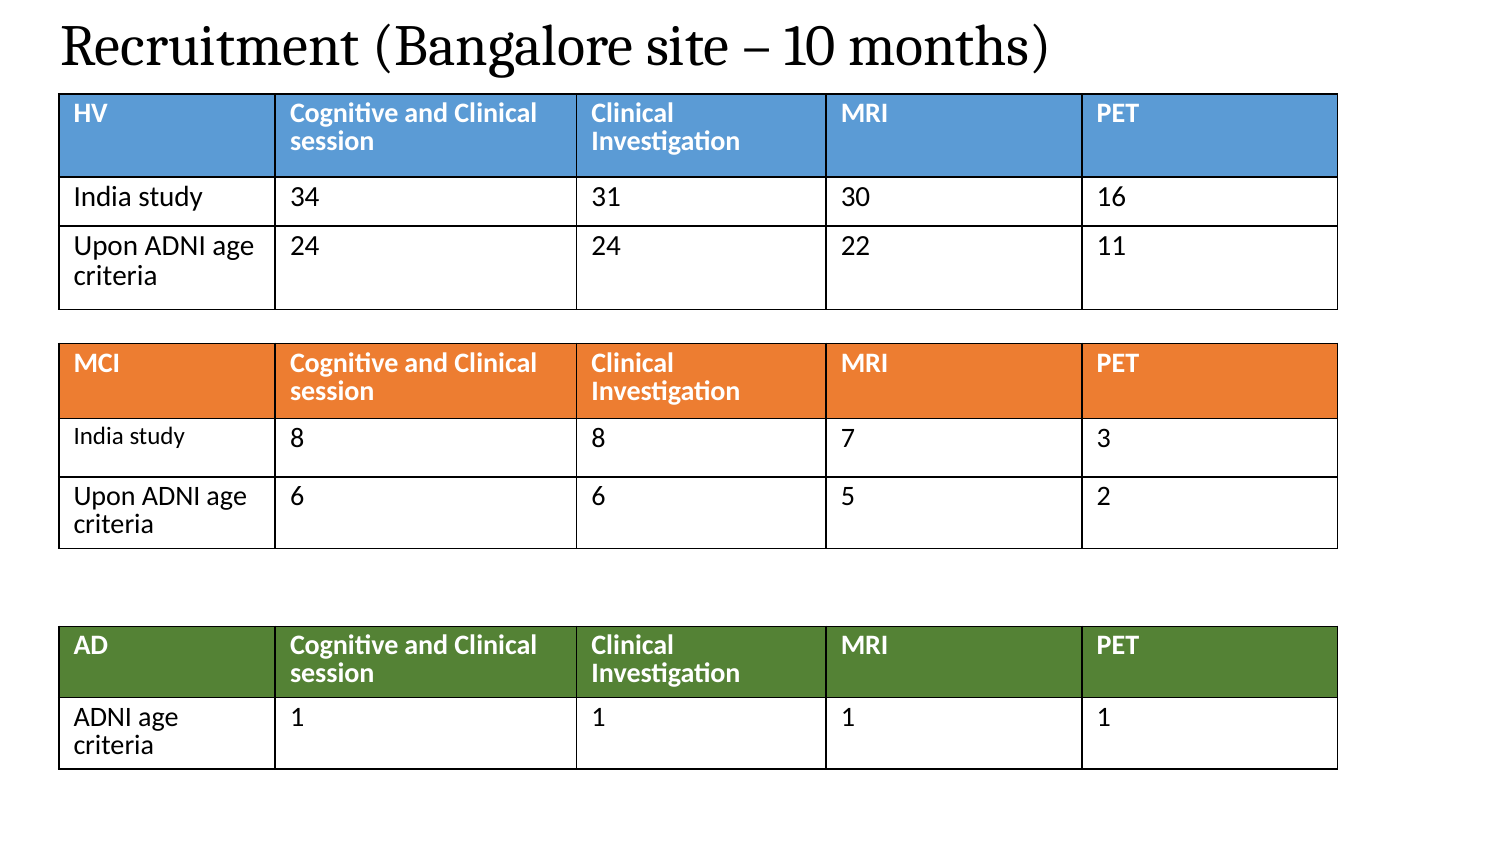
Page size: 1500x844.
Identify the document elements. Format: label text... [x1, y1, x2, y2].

table_header MRI [827, 95, 1081, 176]
table_cell 34 [276, 178, 576, 225]
table_cell India study [60, 419, 274, 476]
table_cell 24 [276, 227, 576, 309]
table_cell 2 [1083, 478, 1337, 548]
table_cell 3 [1083, 419, 1337, 476]
table_cell India study [60, 178, 274, 225]
table_header AD [60, 627, 274, 697]
table_cell 30 [827, 178, 1081, 225]
table_header Clinical Investigation [577, 95, 825, 176]
table_cell 7 [827, 419, 1081, 476]
table_cell 31 [577, 178, 825, 225]
table_cell 11 [1083, 227, 1337, 309]
table_header PET [1083, 627, 1337, 697]
table_header Clinical Investigation [577, 627, 825, 697]
table_cell 8 [276, 419, 576, 476]
table_cell 5 [827, 478, 1081, 548]
table_cell Upon ADNI age criteria [60, 227, 274, 309]
table_header MRI [827, 627, 1081, 697]
table_cell 1 [1083, 698, 1337, 768]
table_cell 1 [577, 698, 825, 768]
table_cell ADNI age criteria [60, 698, 274, 768]
table_header Cognitive and Clinical session [276, 344, 576, 418]
table_cell 16 [1083, 178, 1337, 225]
table_header PET [1083, 344, 1337, 418]
table_header MCI [60, 344, 274, 418]
table_cell 8 [577, 419, 825, 476]
table_cell 6 [577, 478, 825, 548]
title Recruitment (Bangalore site – 10 months) [45, 0, 1443, 94]
table_header HV [60, 95, 274, 176]
table_cell 22 [827, 227, 1081, 309]
table_header Clinical Investigation [577, 344, 825, 418]
table_header Cognitive and Clinical session [276, 627, 576, 697]
table_cell 1 [827, 698, 1081, 768]
table_cell Upon ADNI age criteria [60, 478, 274, 548]
table_cell 24 [577, 227, 825, 309]
table_cell 1 [276, 698, 576, 768]
table_header MRI [827, 344, 1081, 418]
table_cell 6 [276, 478, 576, 548]
table_header Cognitive and Clinical session [276, 95, 576, 176]
table_header PET [1083, 95, 1337, 176]
